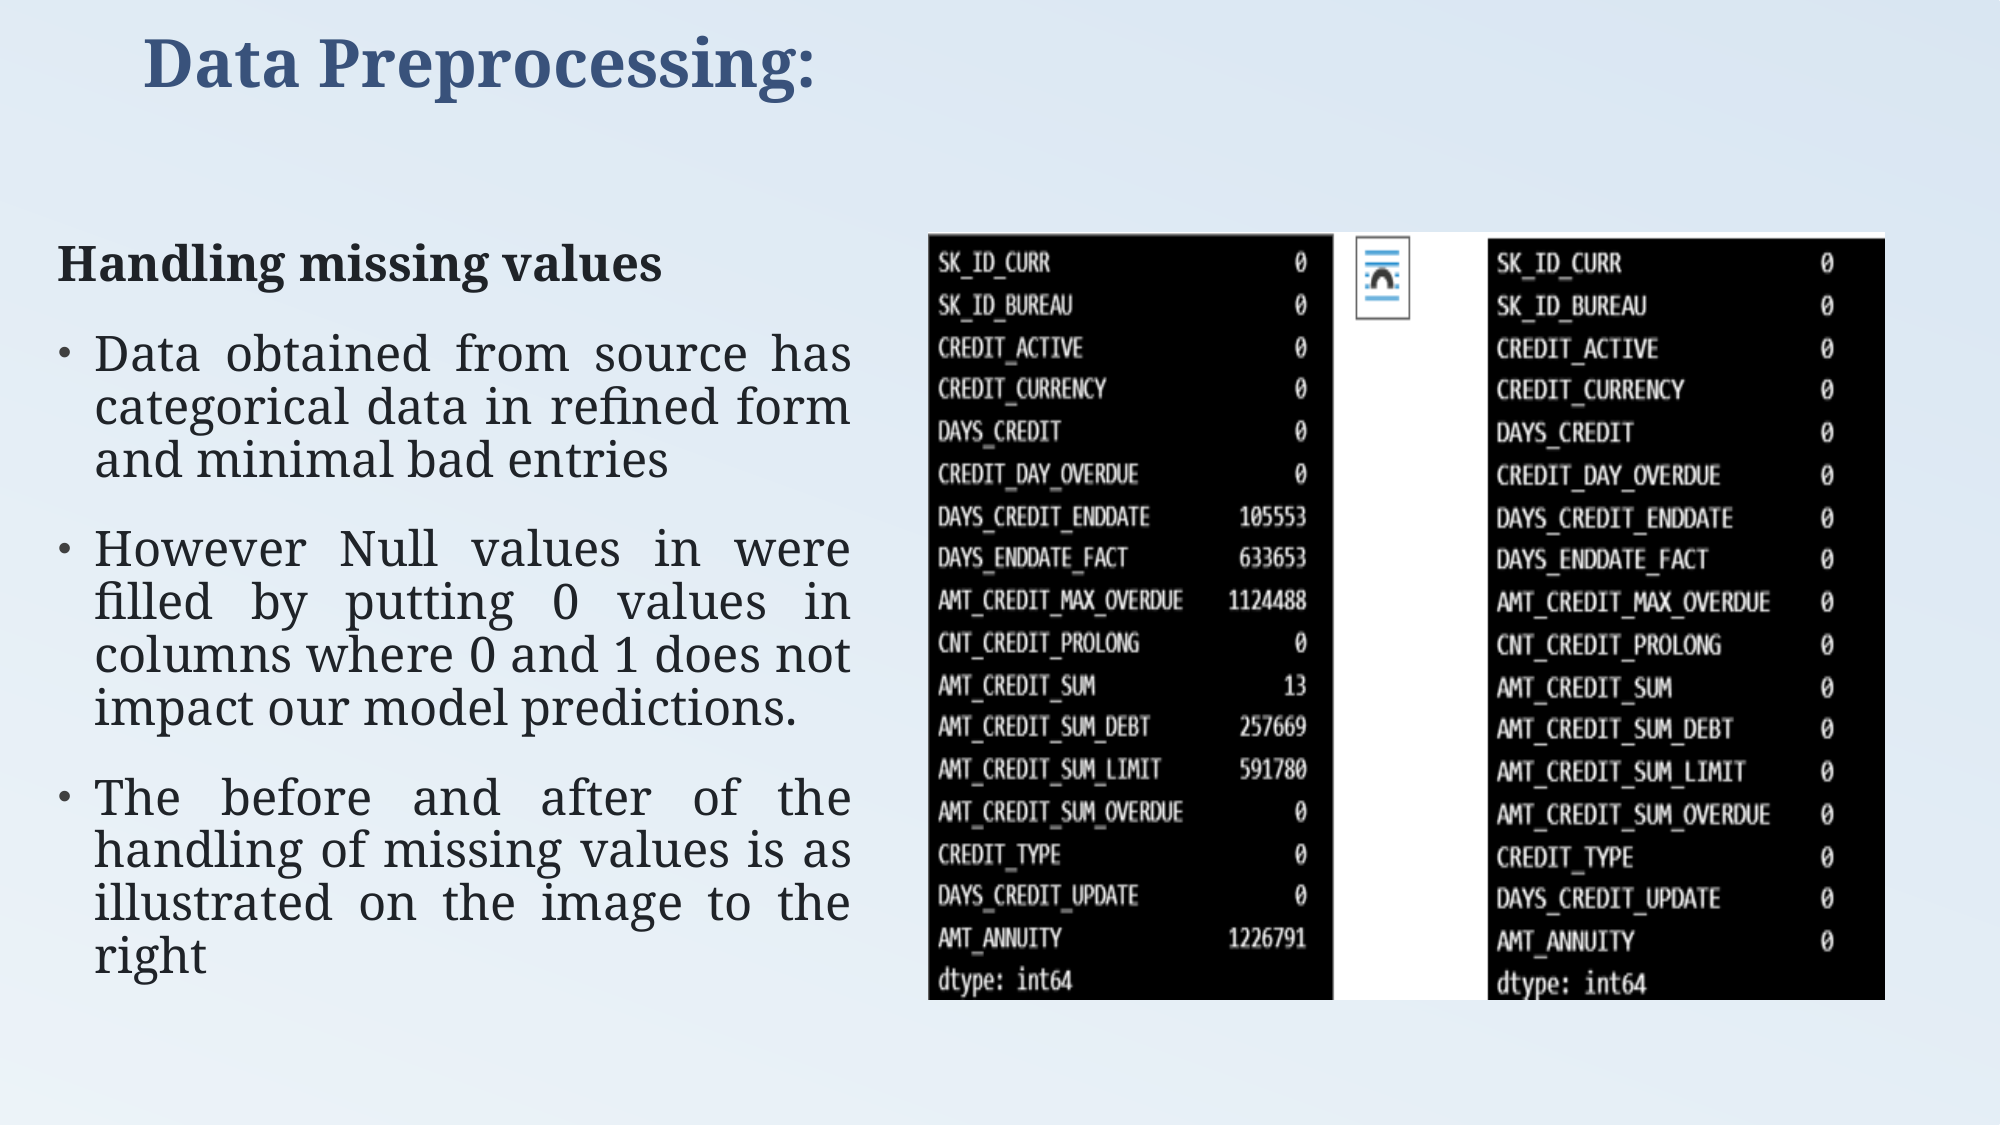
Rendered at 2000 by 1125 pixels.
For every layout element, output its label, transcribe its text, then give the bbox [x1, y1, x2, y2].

title Data Preprocessing: [128, 23, 1929, 199]
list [928, 232, 1885, 1000]
list Handling missing values Data obtained from source has categorical data in refined form and minimal bad entries However Null values in were filled by putting 0 values in columns where 0 and 1 does not impact our model predictions. The before and after of the handling of missing values is as illustrated on the image to the right [42, 231, 868, 1035]
